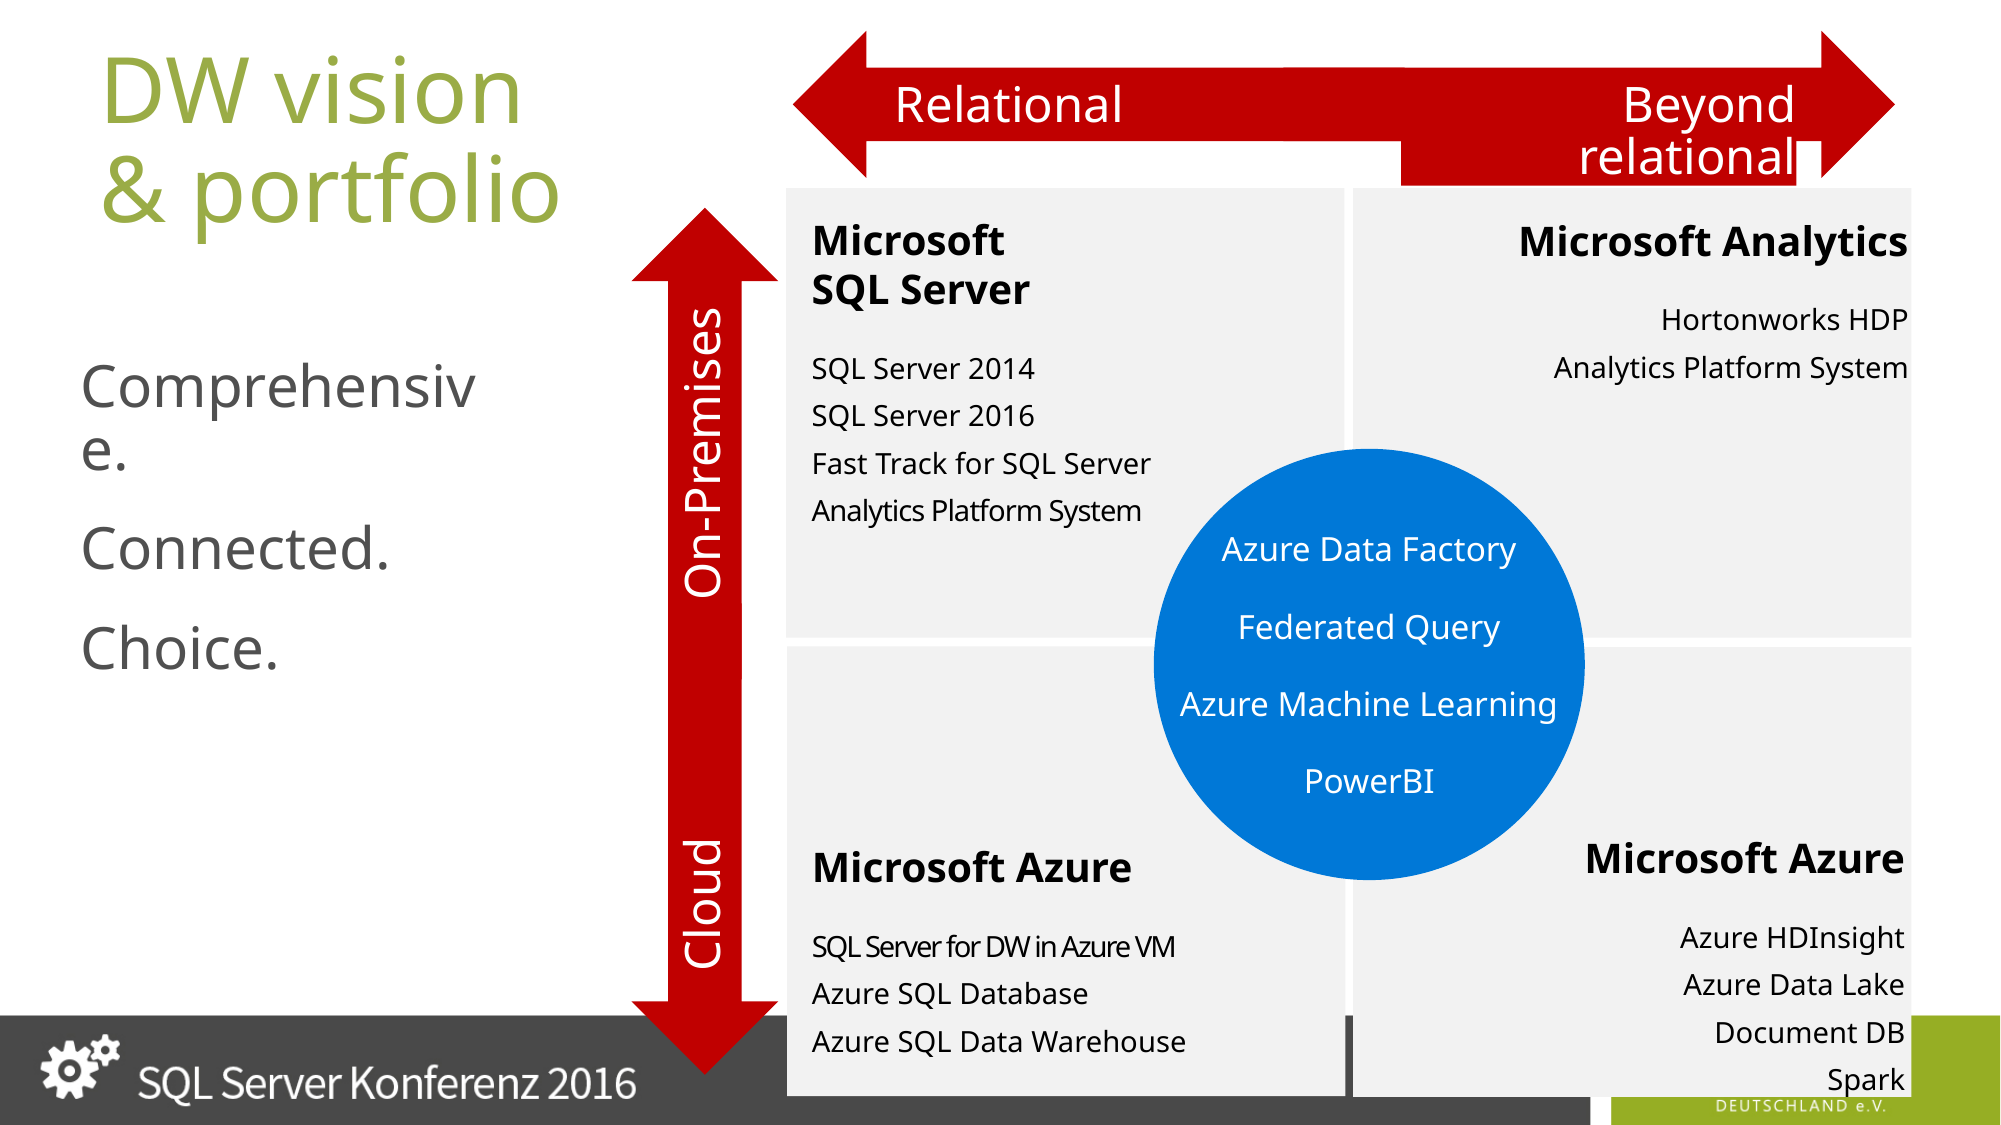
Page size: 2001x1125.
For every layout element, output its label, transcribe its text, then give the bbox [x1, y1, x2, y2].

picture [0, 0, 2001, 1125]
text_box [786, 646, 1346, 1097]
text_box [792, 30, 1896, 178]
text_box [785, 187, 1345, 638]
text_box DW vision & portfolio [85, 37, 1914, 283]
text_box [1352, 187, 1912, 638]
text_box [631, 207, 779, 1075]
text_box Comprehensive. Connected. Choice. [73, 356, 502, 682]
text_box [1352, 647, 1912, 1108]
text_box Azure Data Factory Federated Query Azure Machine Learning PowerBI [1154, 448, 1585, 880]
